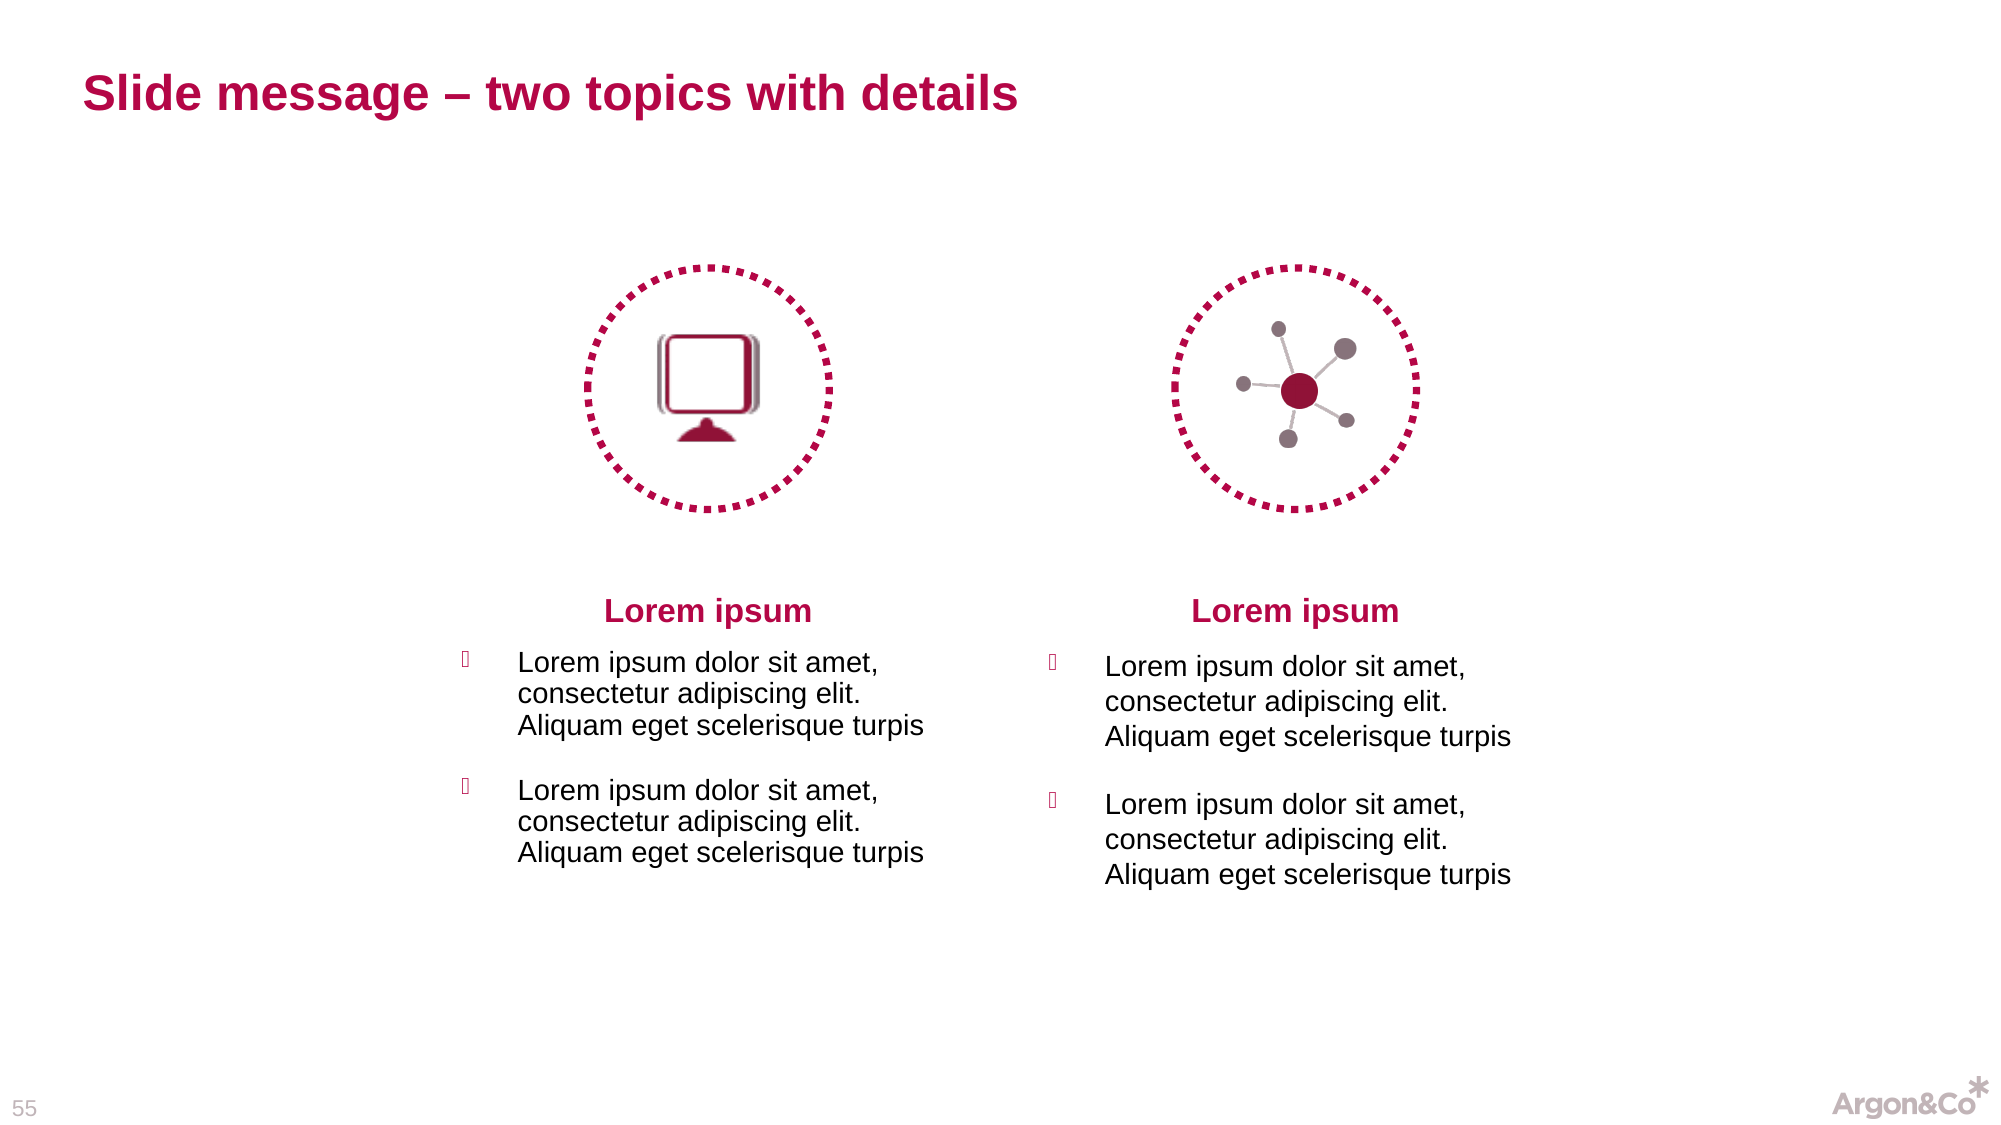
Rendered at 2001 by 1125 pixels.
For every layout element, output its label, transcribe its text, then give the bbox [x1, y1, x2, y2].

text_box Lorem ipsum [445, 586, 972, 642]
picture [653, 331, 765, 446]
text_box Lorem ipsum [1032, 586, 1559, 642]
text_box [585, 265, 832, 512]
title Slide message – two topics with details [70, 51, 1932, 129]
picture [1832, 1076, 1989, 1119]
text_box Lorem ipsum dolor sit amet, consectetur adipiscing elit. Aliquam eget scelerisque turpis Lorem ipsum dolor sit amet, consectetur adipiscing elit. Aliquam eget scelerisque turpis [445, 642, 972, 947]
text_box Lorem ipsum dolor sit amet, consectetur adipiscing elit. Aliquam eget scelerisque turpis Lorem ipsum dolor sit amet, consectetur adipiscing elit. Aliquam eget scelerisque turpis [1032, 642, 1559, 947]
text_box [1172, 265, 1419, 512]
picture [1234, 321, 1357, 449]
